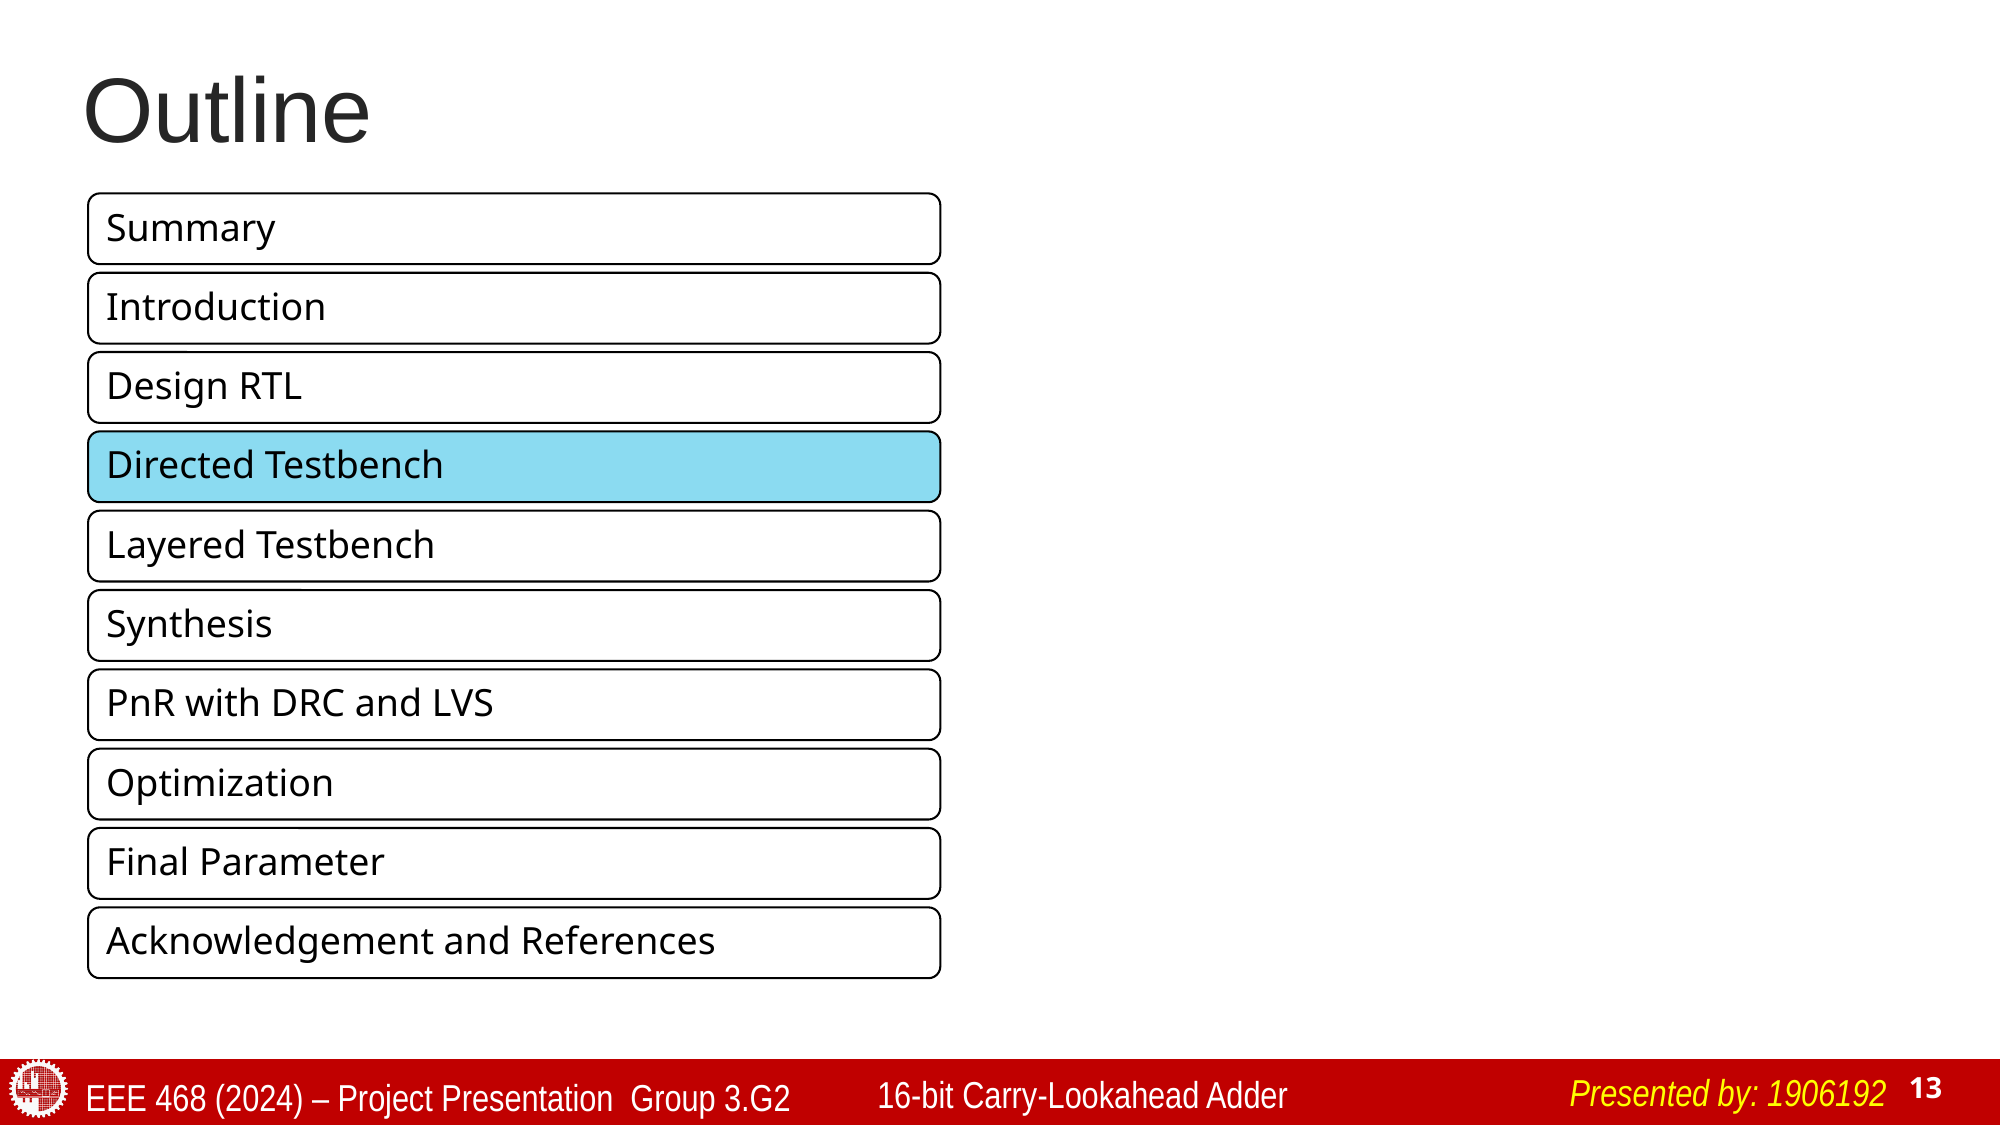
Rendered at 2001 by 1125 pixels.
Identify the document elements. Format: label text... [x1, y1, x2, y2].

text_box Presented by: 1906192 [1554, 1061, 1902, 1122]
footer 16-bit Carry-Lookahead Adder [862, 1063, 1499, 1125]
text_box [88, 189, 941, 982]
slide_number EEE 468 (2024) – Project Presentation Group 3.G2 [70, 1066, 862, 1125]
title Outline [67, 52, 1718, 173]
slide_number 13 [1902, 1066, 1958, 1118]
picture [8, 1059, 71, 1118]
